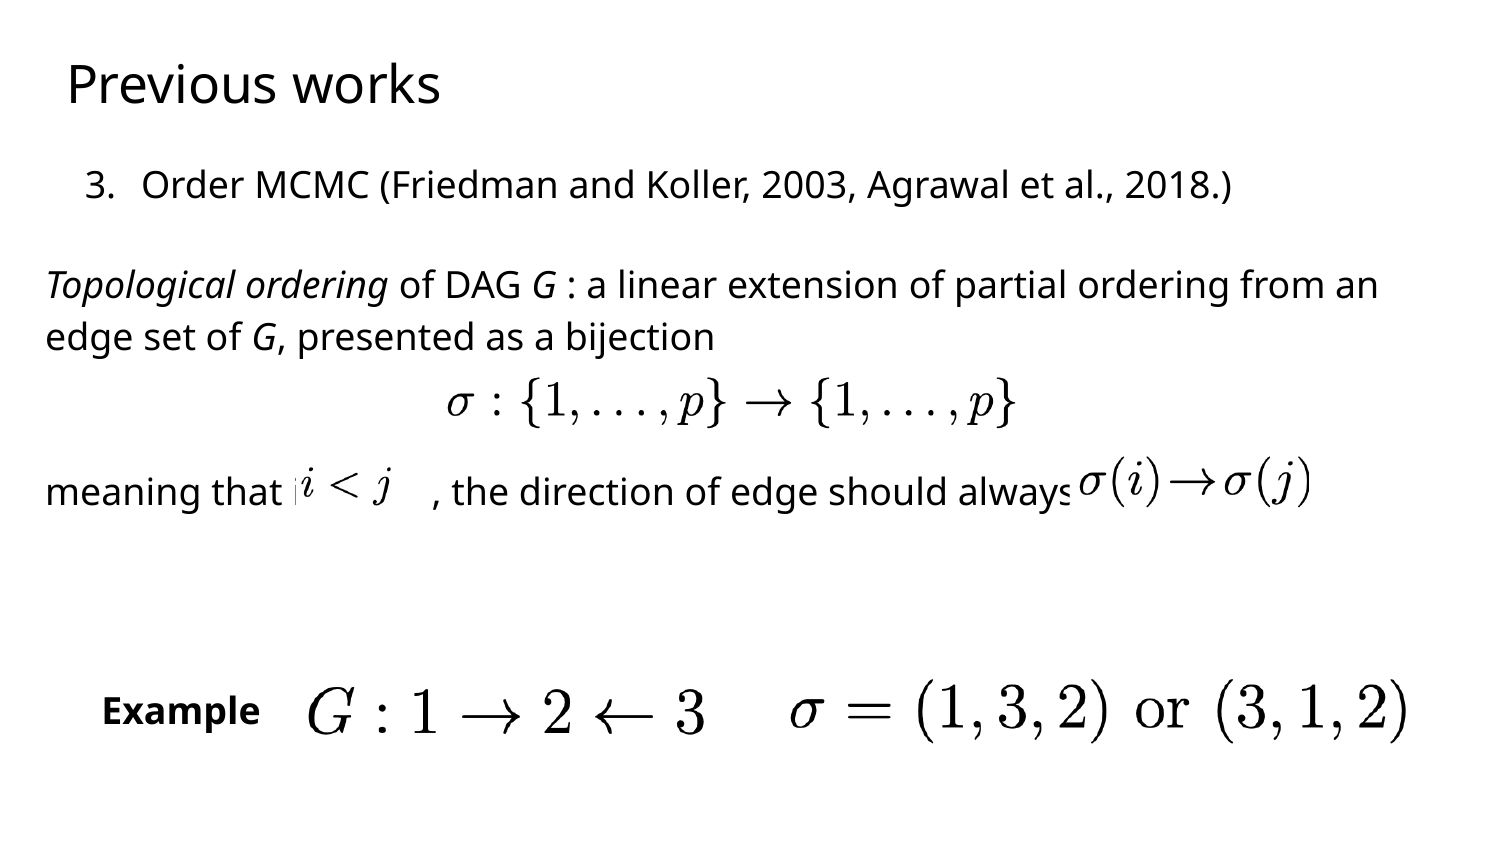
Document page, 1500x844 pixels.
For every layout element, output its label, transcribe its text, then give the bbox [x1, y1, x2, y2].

picture [445, 375, 1034, 431]
list Topological ordering of DAG G : a linear extension of partial ordering from an edge set of G, presented as a bijection meaning that if , the direction of edge should always be [30, 239, 1449, 639]
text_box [86, 672, 1408, 749]
list Order MCMC (Friedman and Koller, 2003, Agrawal et al., 2018.) [51, 139, 1449, 239]
picture [1069, 454, 1310, 510]
title Previous works [51, 35, 1449, 130]
picture [295, 461, 406, 510]
